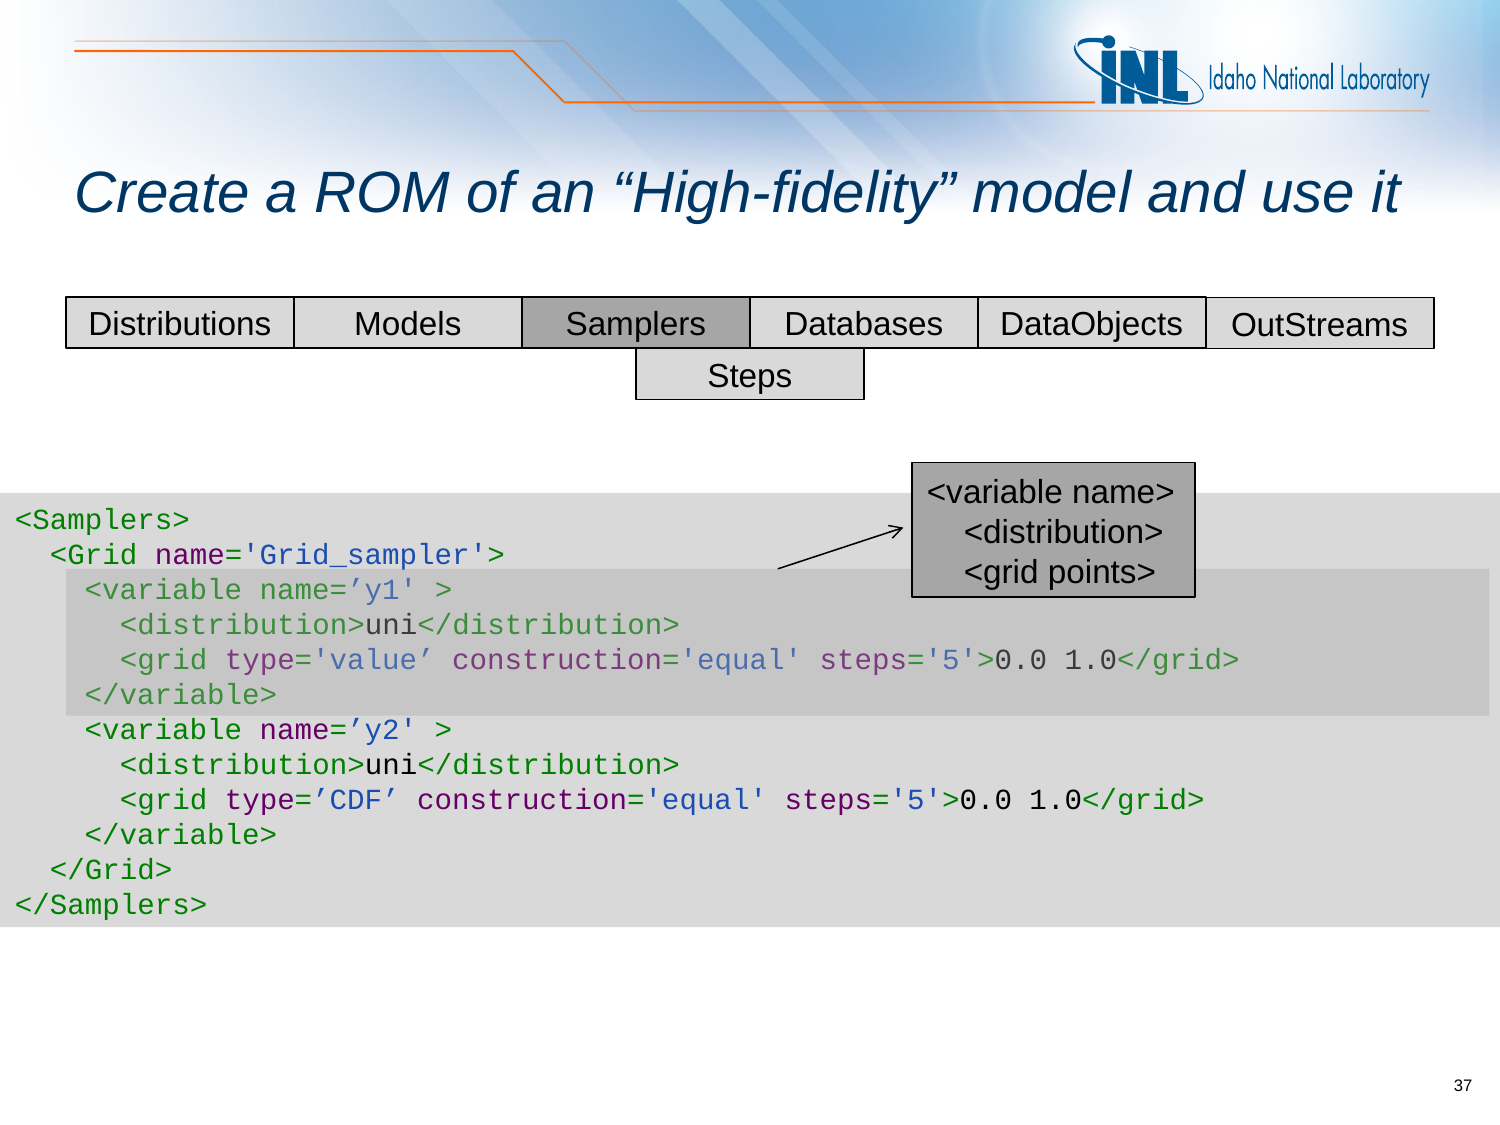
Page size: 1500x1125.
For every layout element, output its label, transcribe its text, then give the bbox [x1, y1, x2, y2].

text_box <variable name> <distribution> <grid points> [911, 462, 1195, 598]
picture [0, 928, 1500, 1125]
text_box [777, 527, 904, 570]
picture [0, 0, 1500, 492]
title Create a ROM of an “High-fidelity” model and use it [74, 164, 1426, 227]
text_box DataObjects [977, 296, 1206, 349]
text_box [66, 568, 1490, 716]
text_box Steps [635, 348, 864, 400]
text_box Models [293, 296, 522, 349]
text_box OutStreams [1205, 297, 1434, 349]
text_box Distributions [66, 296, 293, 349]
text_box Samplers [522, 296, 749, 349]
text_box Databases [749, 296, 977, 349]
slide_number 37 [1429, 1074, 1473, 1096]
text_box <Samplers> <Grid name='Grid_sampler'> <variable name=’y1' > <distribution>uni</distribution> <grid type='value’ construction='equal' steps='5'>0.0 1.0</grid> </variable> <variable name=’y2' > <distribution>uni</distribution> <grid type=’CDF’ construction='equal' steps='5'>0.0 1.0</grid> </variable> </Grid> </Samplers> [0, 492, 1500, 928]
